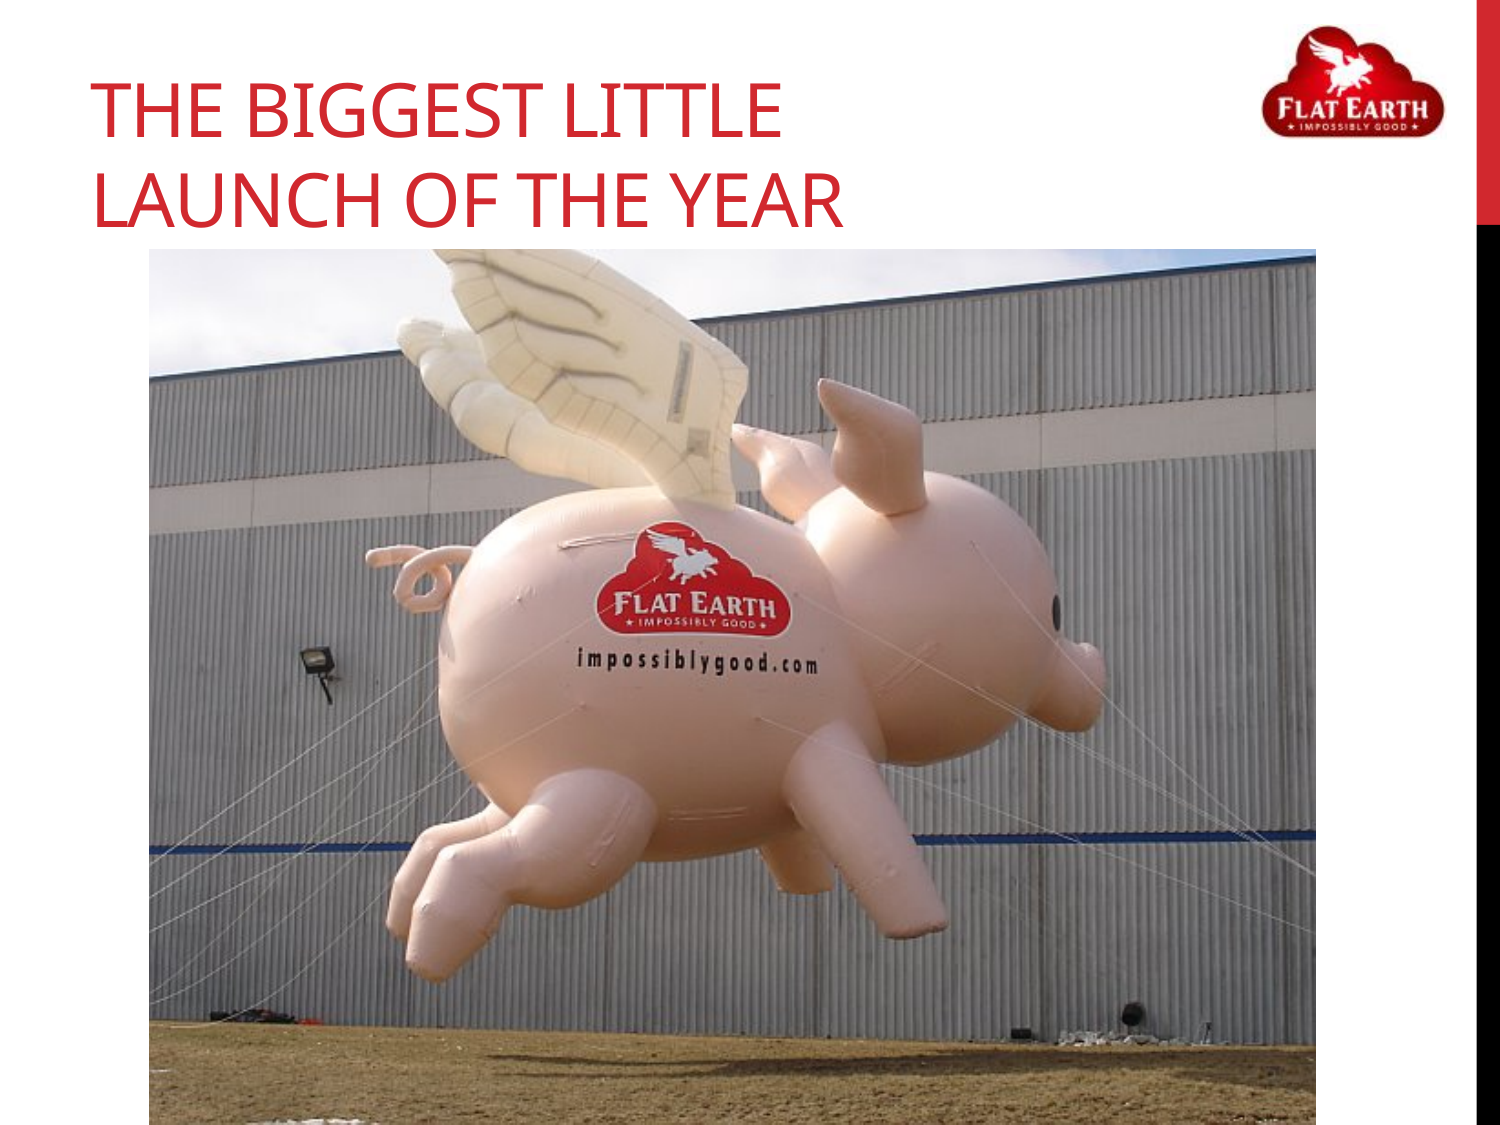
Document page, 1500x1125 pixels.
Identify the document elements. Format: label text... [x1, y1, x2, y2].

title The biggest little launch of the year [75, 25, 1025, 250]
picture [148, 249, 1317, 1125]
picture [1260, 24, 1448, 140]
